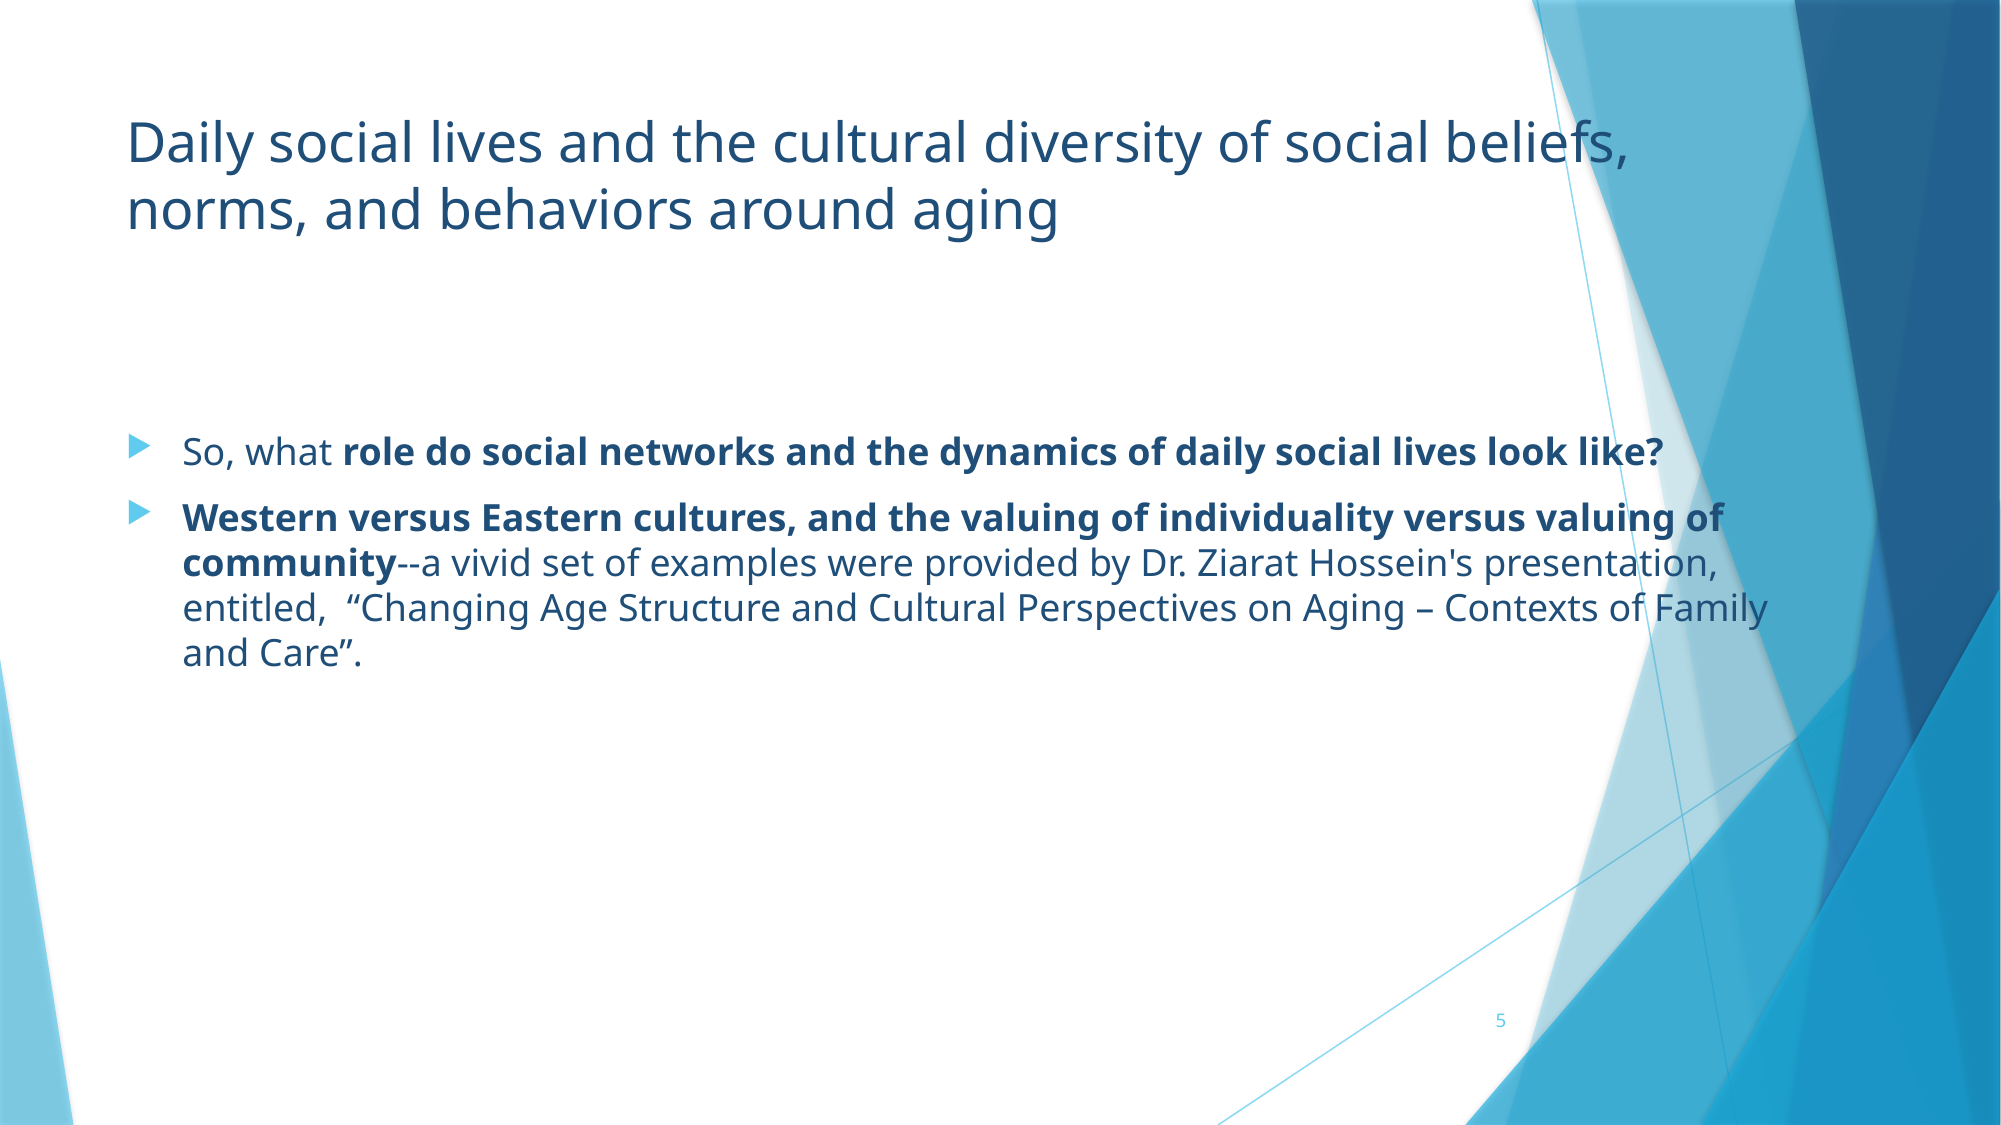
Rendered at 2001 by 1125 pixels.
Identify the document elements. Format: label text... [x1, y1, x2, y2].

slide_number 5 [1409, 991, 1522, 1051]
list So, what role do social networks and the dynamics of daily social lives look like? Western versus Eastern cultures, and the valuing of individuality versus valuing of community--a vivid set of examples were provided by Dr. Ziarat Hossein's presentation, entitled, “Changing Age Structure and Cultural Perspectives on Aging – Contexts of Family and Care”. [111, 354, 1852, 992]
title Daily social lives and the cultural diversity of social beliefs, norms, and behaviors around aging [111, 99, 1815, 317]
